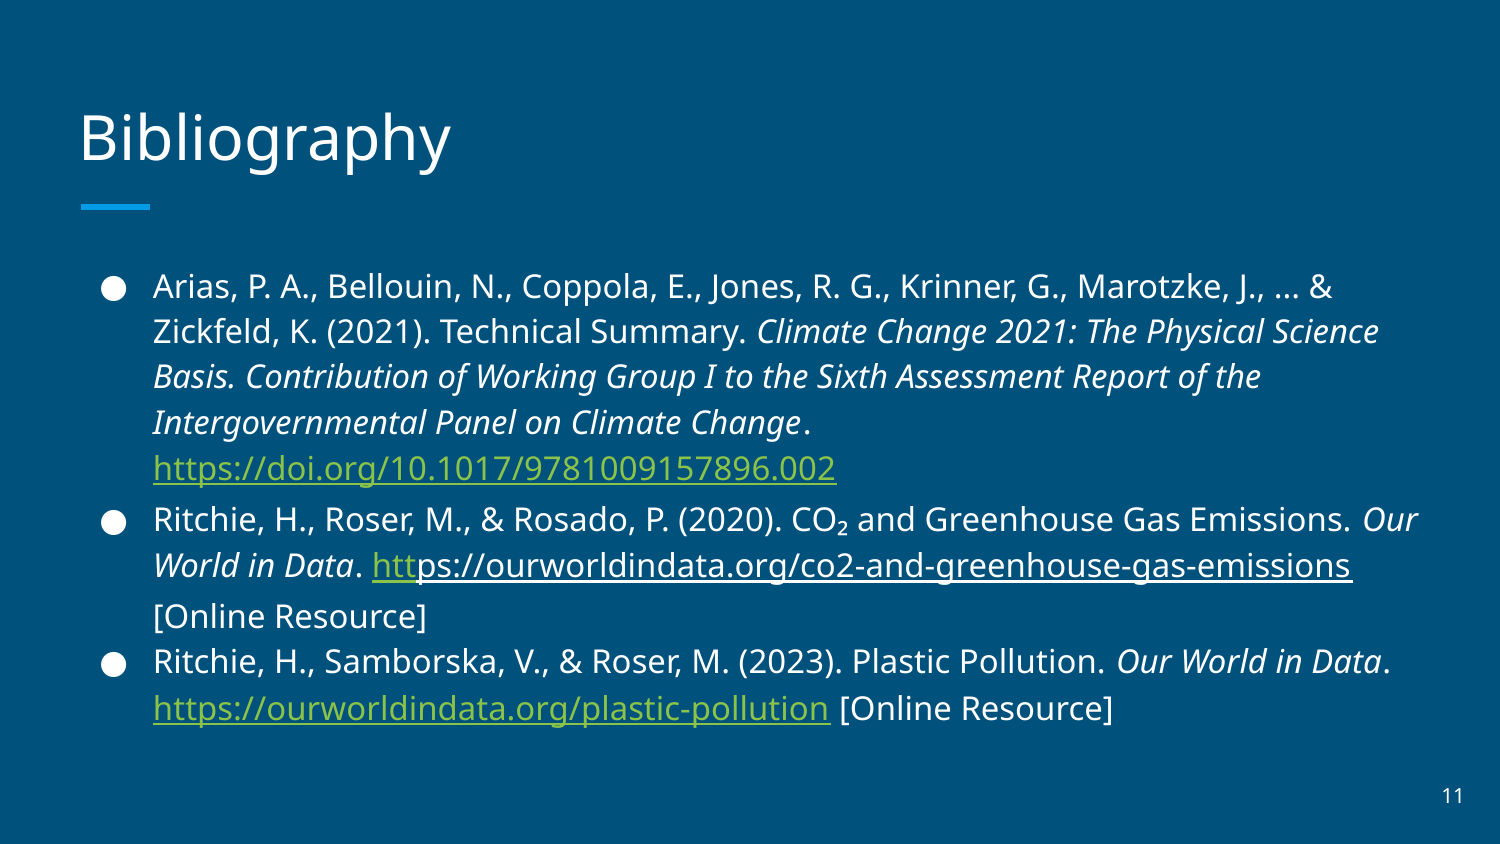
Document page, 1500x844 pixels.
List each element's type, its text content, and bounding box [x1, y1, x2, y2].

title Bibliography [63, 75, 1437, 188]
slide_number ‹#› [1389, 764, 1480, 830]
list Arias, P. A., Bellouin, N., Coppola, E., Jones, R. G., Krinner, G., Marotzke, J., ... & Zickfeld, K. (2021). Technical Summary. Climate Change 2021: The Physical Science Basis. Contribution of Working Group I to the Sixth Assessment Report of the Intergovernmental Panel on Climate Change. https://doi.org/10.1017/9781009157896.002 Ritchie, H., Roser, M., & Rosado, P. (2020). CO₂ and Greenhouse Gas Emissions. Our World in Data. https://ourworldindata.org/co2-and-greenhouse-gas-emissions [Online Resource] Ritchie, H., Samborska, V., & Roser, M. (2023). Plastic Pollution. Our World in Data. https://ourworldindata.org/plastic-pollution [Online Resource] [63, 244, 1437, 750]
